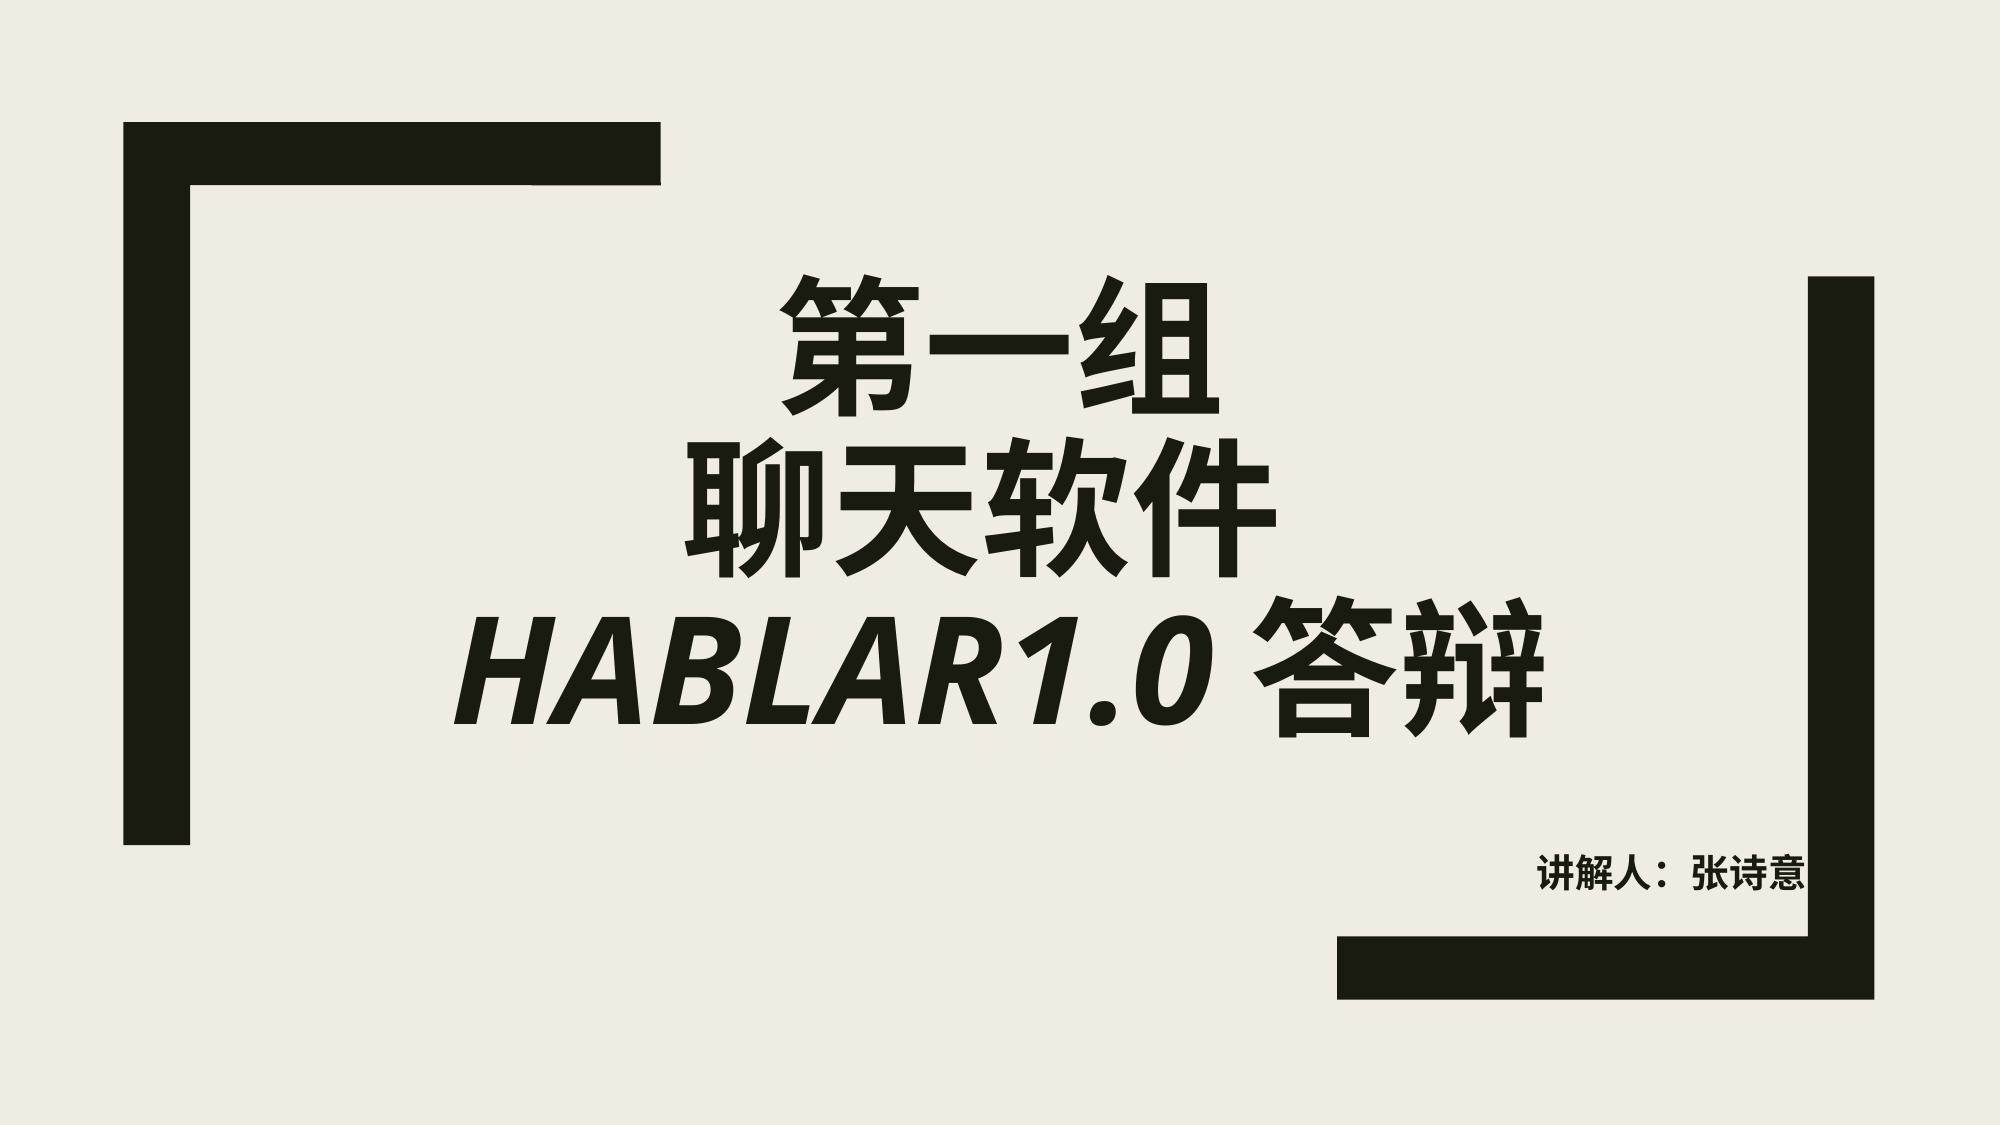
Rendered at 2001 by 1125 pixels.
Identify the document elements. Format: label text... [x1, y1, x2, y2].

title 第一组 聊天软件hAblar1.0答辩 [314, 419, 1686, 764]
subtitle 讲解人：张诗意 [1369, 733, 1823, 912]
